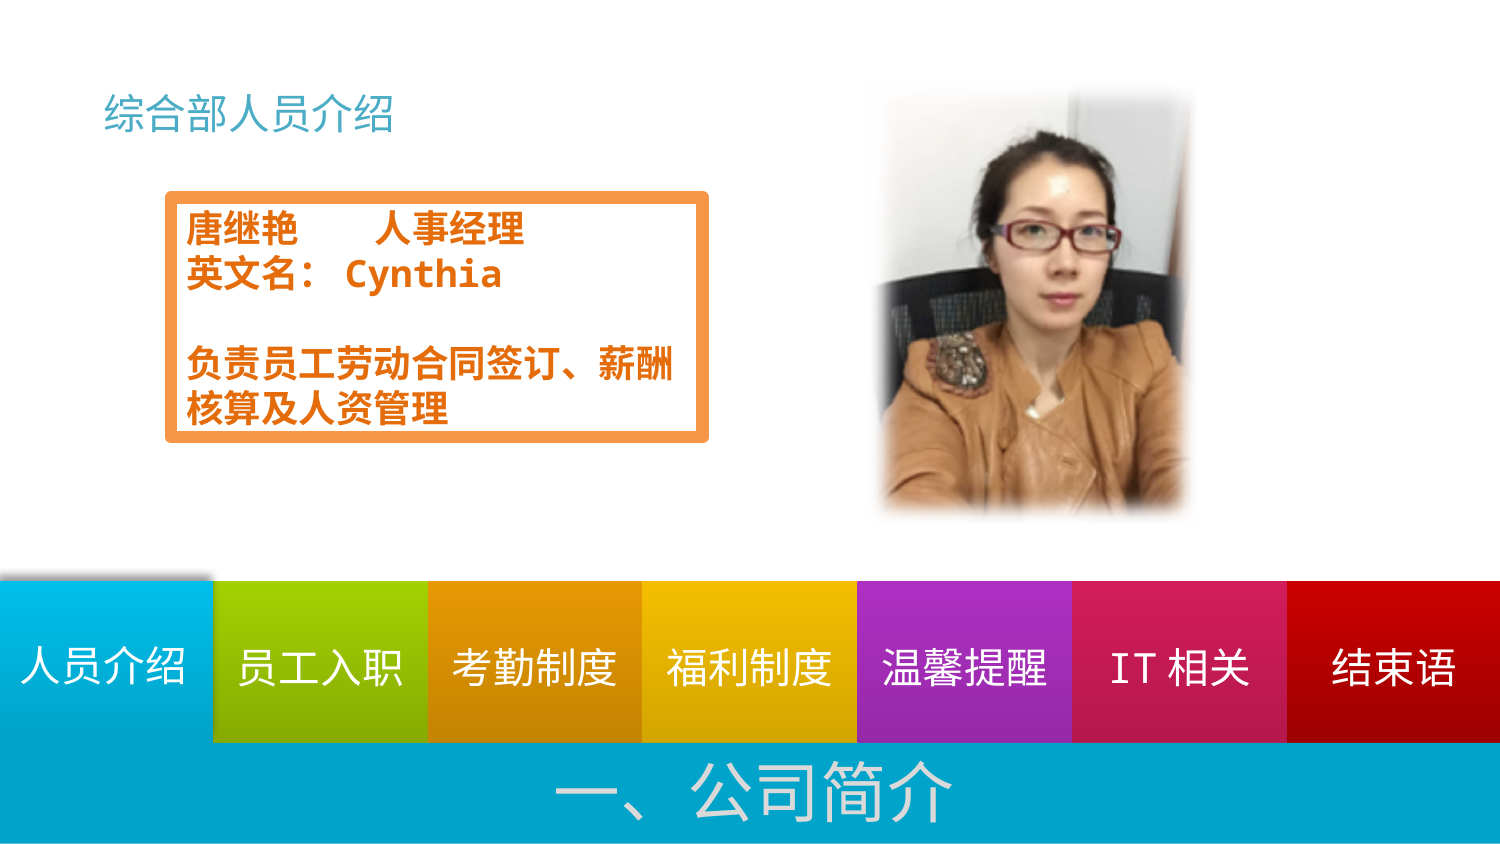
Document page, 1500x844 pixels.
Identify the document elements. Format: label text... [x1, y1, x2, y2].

text_box [855, 580, 1070, 741]
text_box 温馨提醒 [861, 633, 1069, 699]
text_box [218, 580, 426, 741]
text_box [88, 55, 1264, 525]
text_box [1285, 580, 1500, 741]
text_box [0, 742, 1500, 844]
text_box 员工入职 [216, 634, 424, 699]
text_box 福利制度 [646, 634, 854, 699]
text_box IT相关 [1076, 633, 1283, 699]
text_box [0, 580, 215, 741]
text_box 结束语 [1291, 633, 1498, 699]
text_box [426, 580, 641, 741]
text_box 人员介绍 [0, 632, 207, 698]
text_box [641, 580, 855, 741]
text_box 考勤制度 [431, 634, 639, 699]
text_box [1070, 580, 1285, 741]
